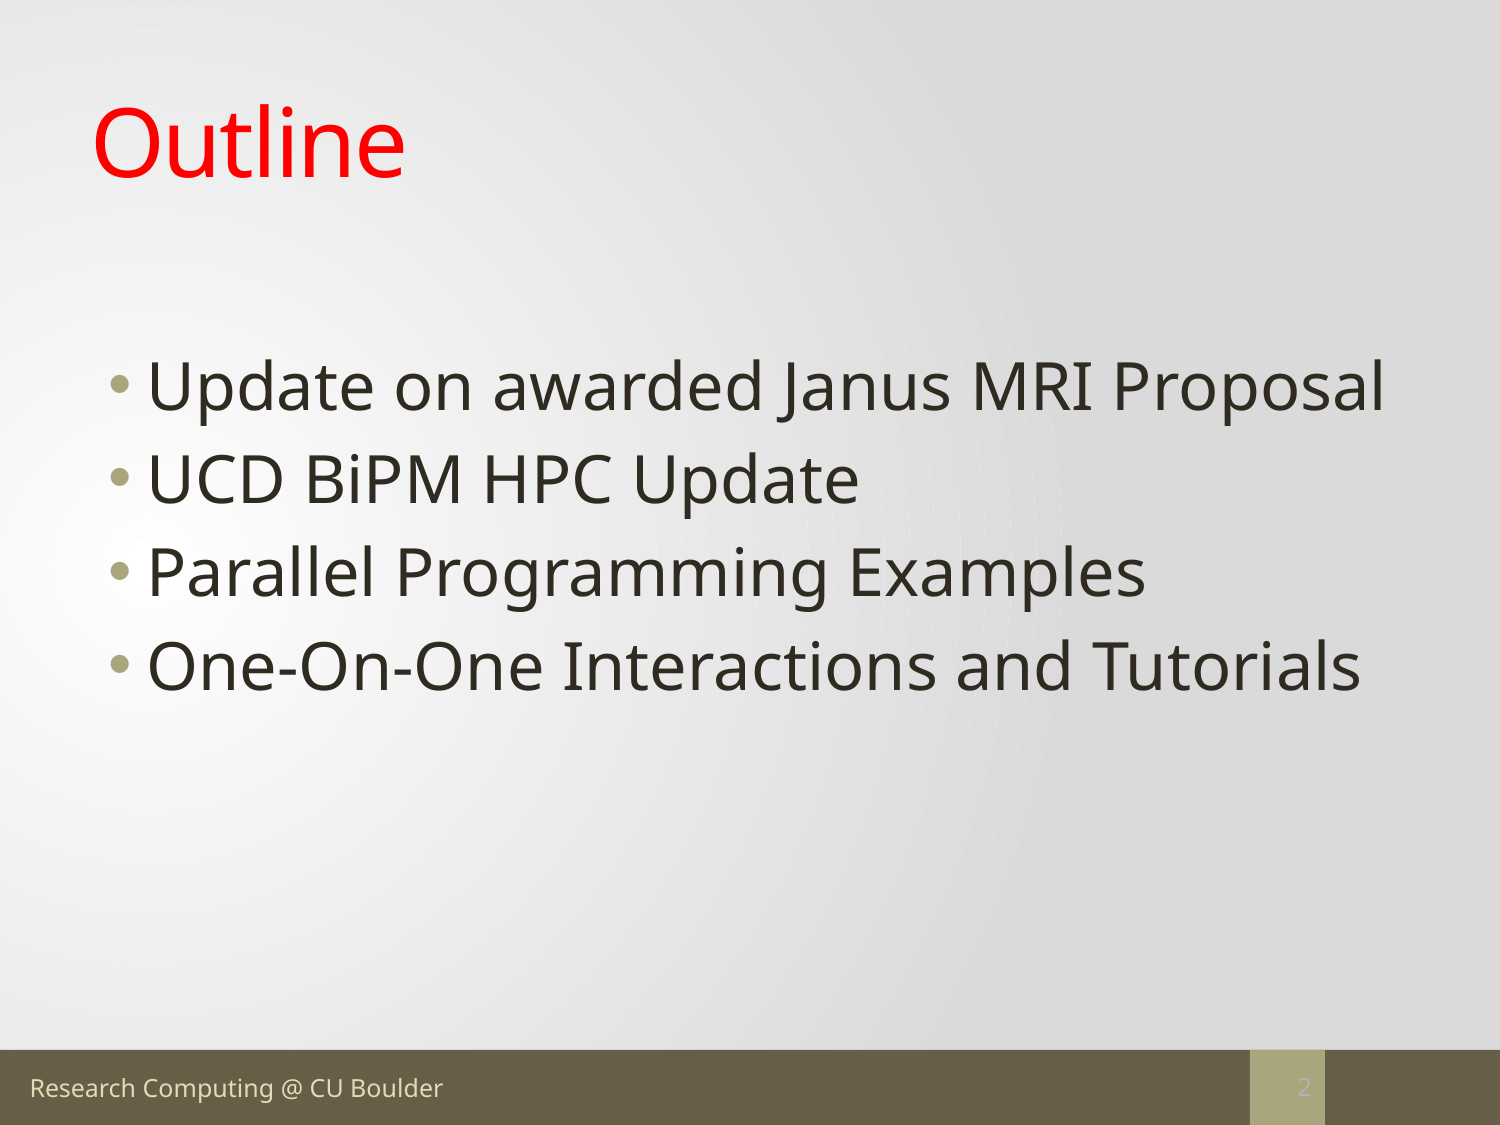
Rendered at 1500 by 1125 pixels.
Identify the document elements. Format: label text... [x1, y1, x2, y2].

slide_number 2 [1258, 1065, 1327, 1111]
list Update on awarded Janus MRI Proposal UCD BiPM HPC Update Parallel Programming Examples One-On-One Interactions and Tutorials [75, 262, 1419, 1032]
title Outline [75, 45, 1419, 233]
